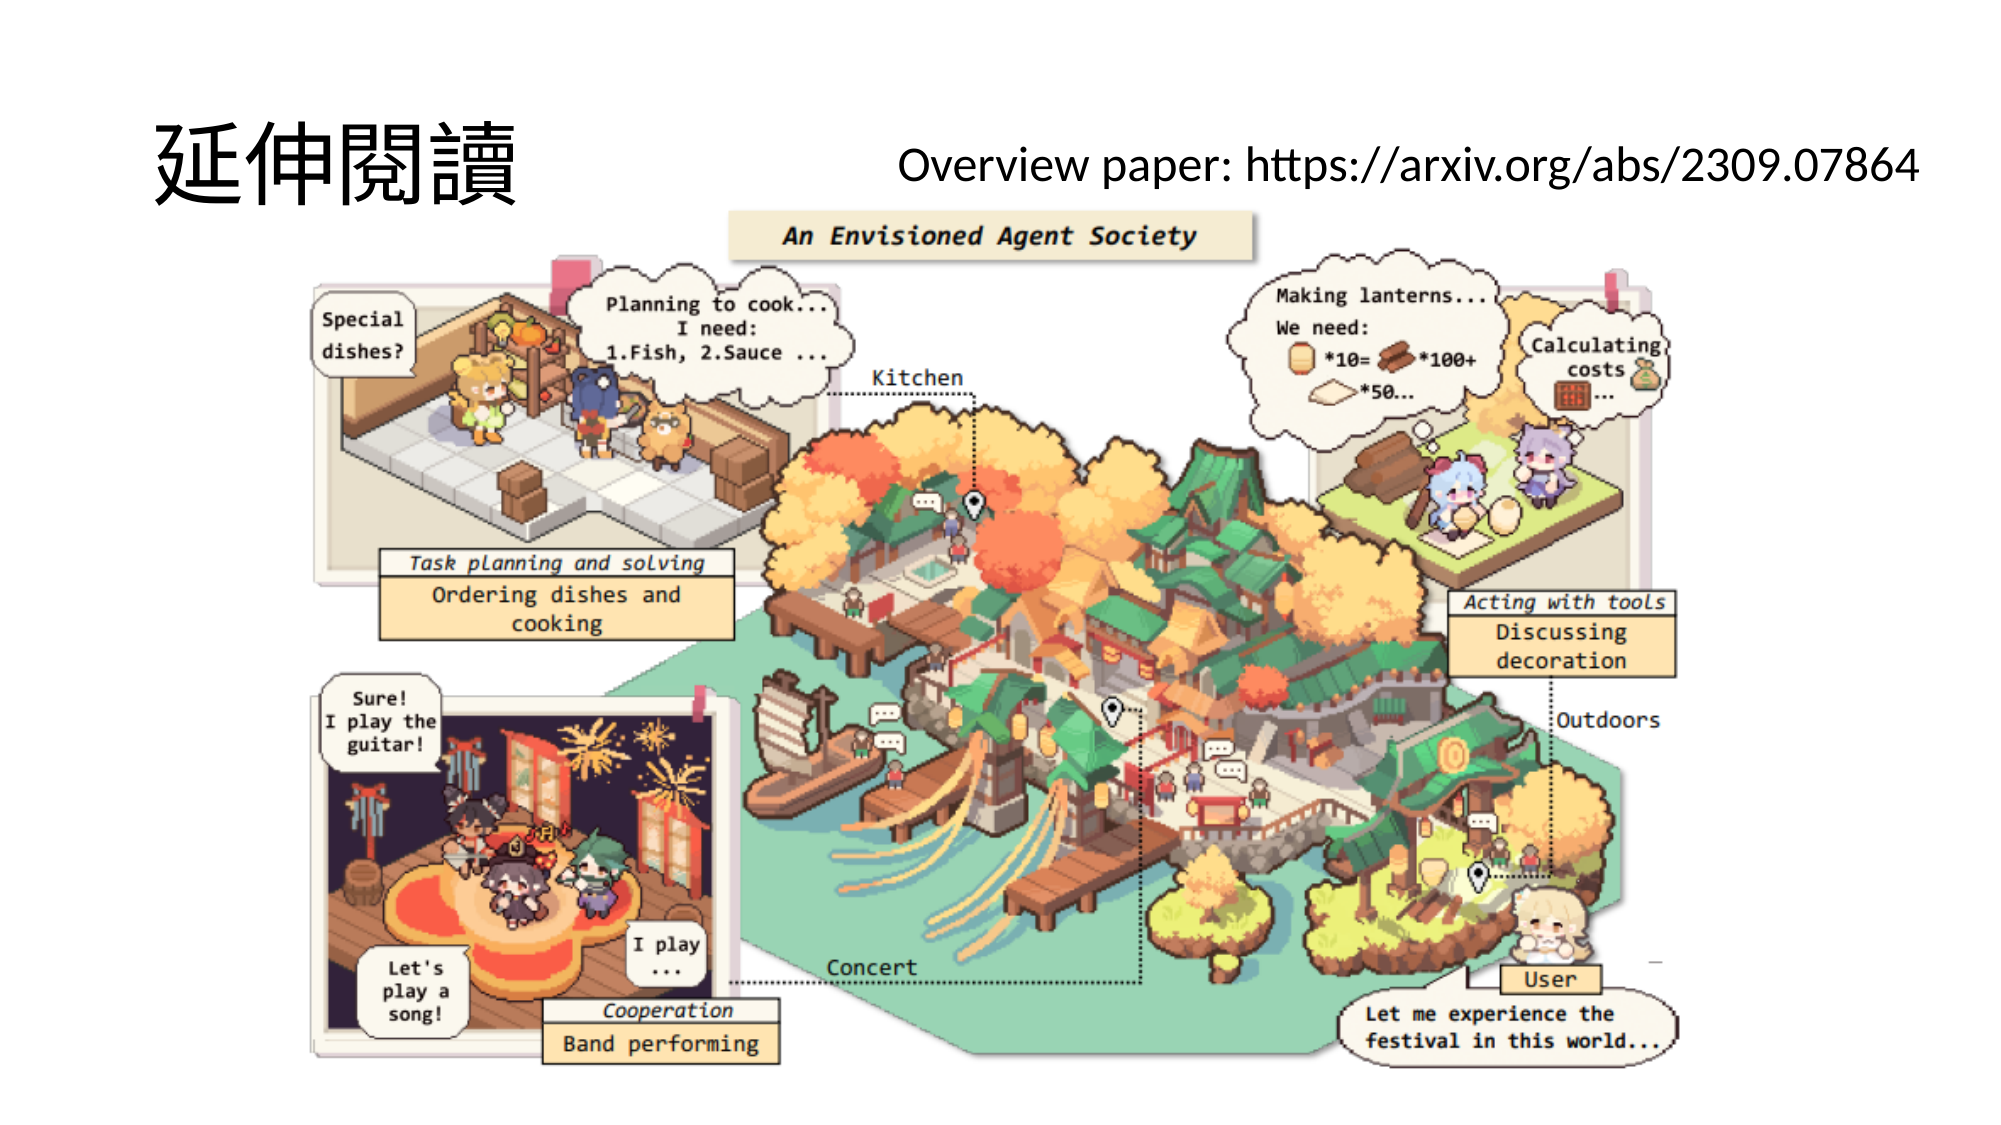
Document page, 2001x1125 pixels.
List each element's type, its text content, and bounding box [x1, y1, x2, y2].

title 延伸閱讀 [137, 59, 1863, 278]
picture [283, 206, 1717, 1077]
text_box Overview paper: https://arxiv.org/abs/2309.07864 [882, 124, 2000, 199]
